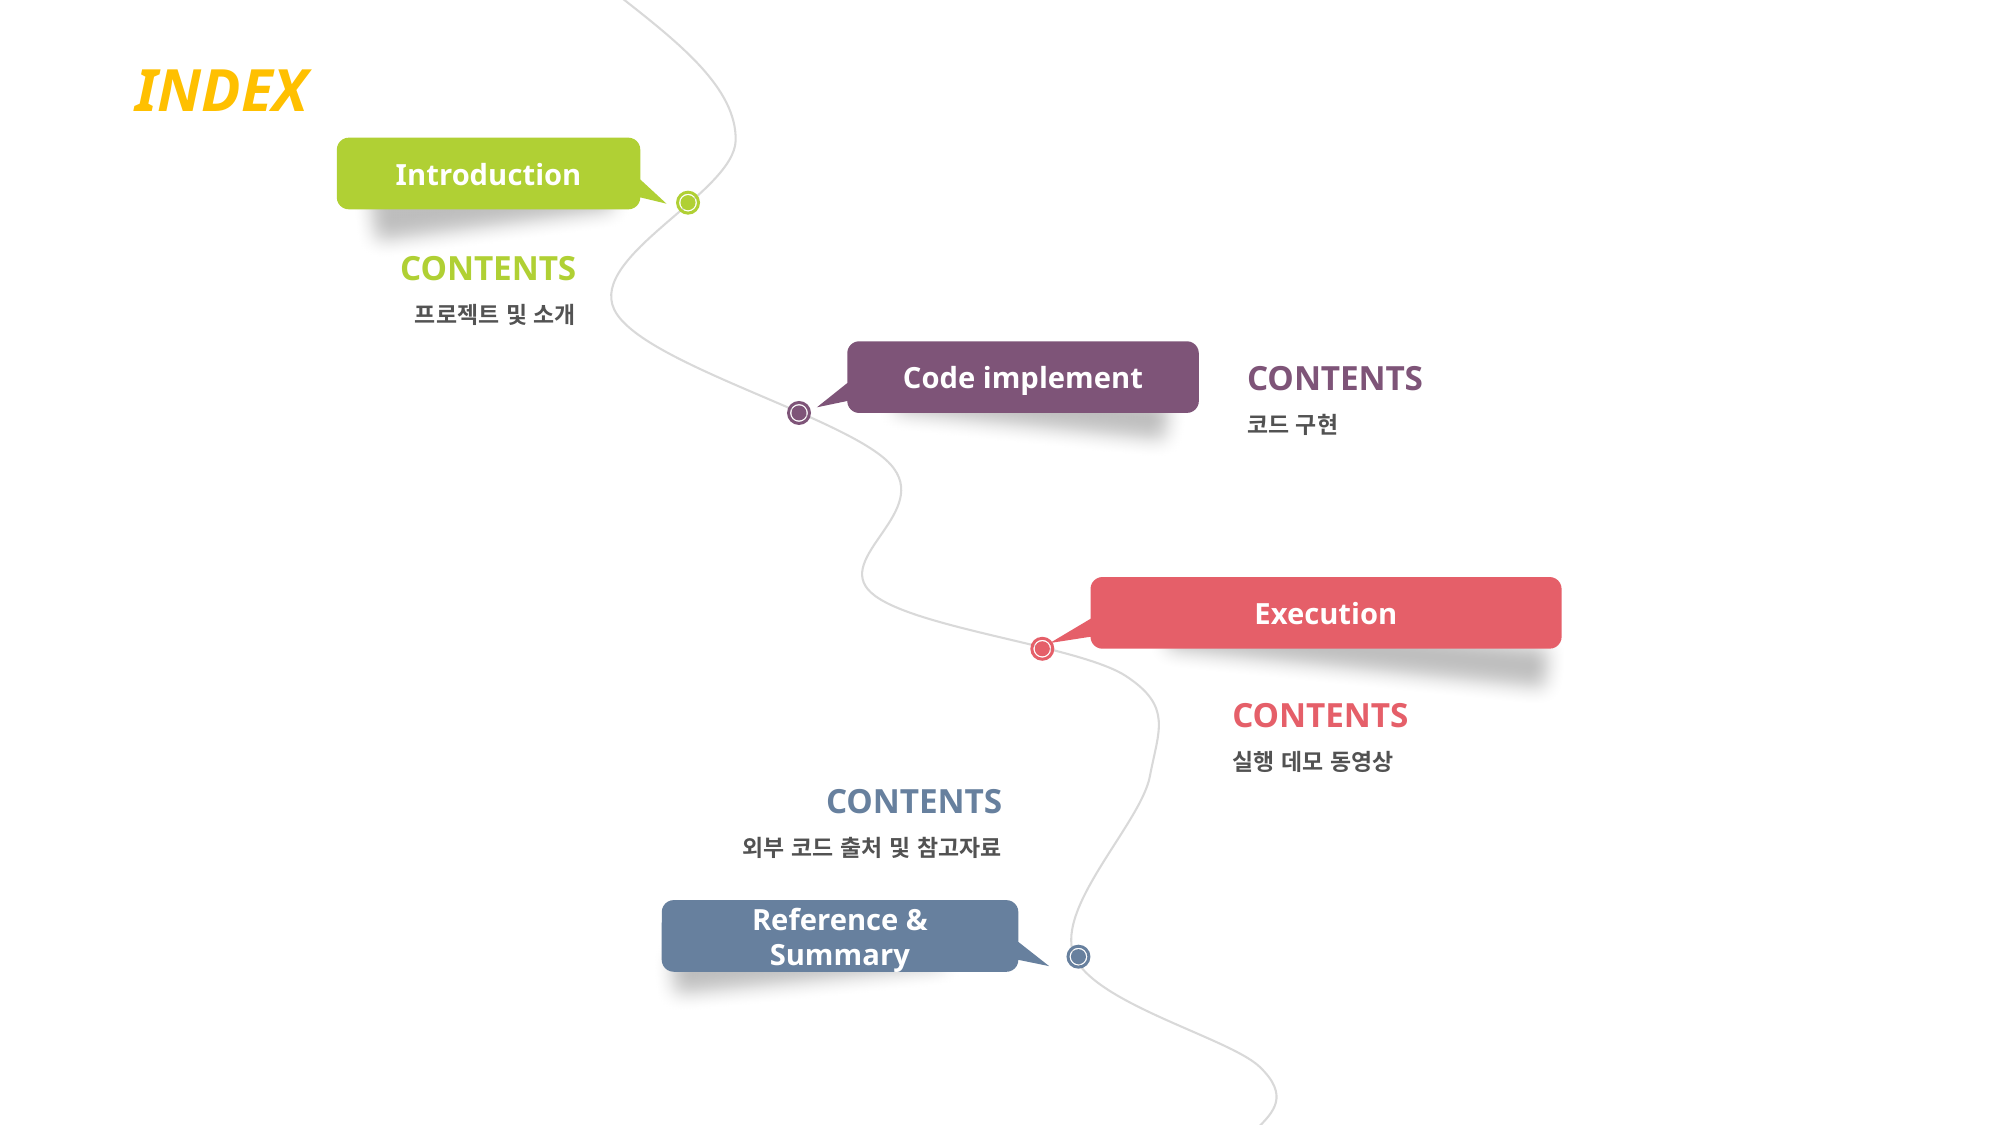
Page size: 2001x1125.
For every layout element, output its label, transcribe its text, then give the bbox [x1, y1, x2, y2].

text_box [1030, 576, 1570, 691]
text_box CONTENTS 외부 코드 출처 및 참고자료 [355, 714, 1018, 907]
text_box [1065, 943, 1092, 970]
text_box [649, 900, 1019, 1003]
text_box CONTENTS 프로젝트 및 소개 [40, 182, 592, 374]
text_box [787, 341, 1199, 449]
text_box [336, 137, 701, 249]
text_box CONTENTS 실행 데모 동영상 [1217, 628, 1768, 821]
text_box [610, 0, 815, 409]
text_box INDEX [62, 11, 381, 131]
text_box [861, 449, 1278, 1125]
text_box CONTENTS 코드 구현 [1231, 292, 1783, 484]
